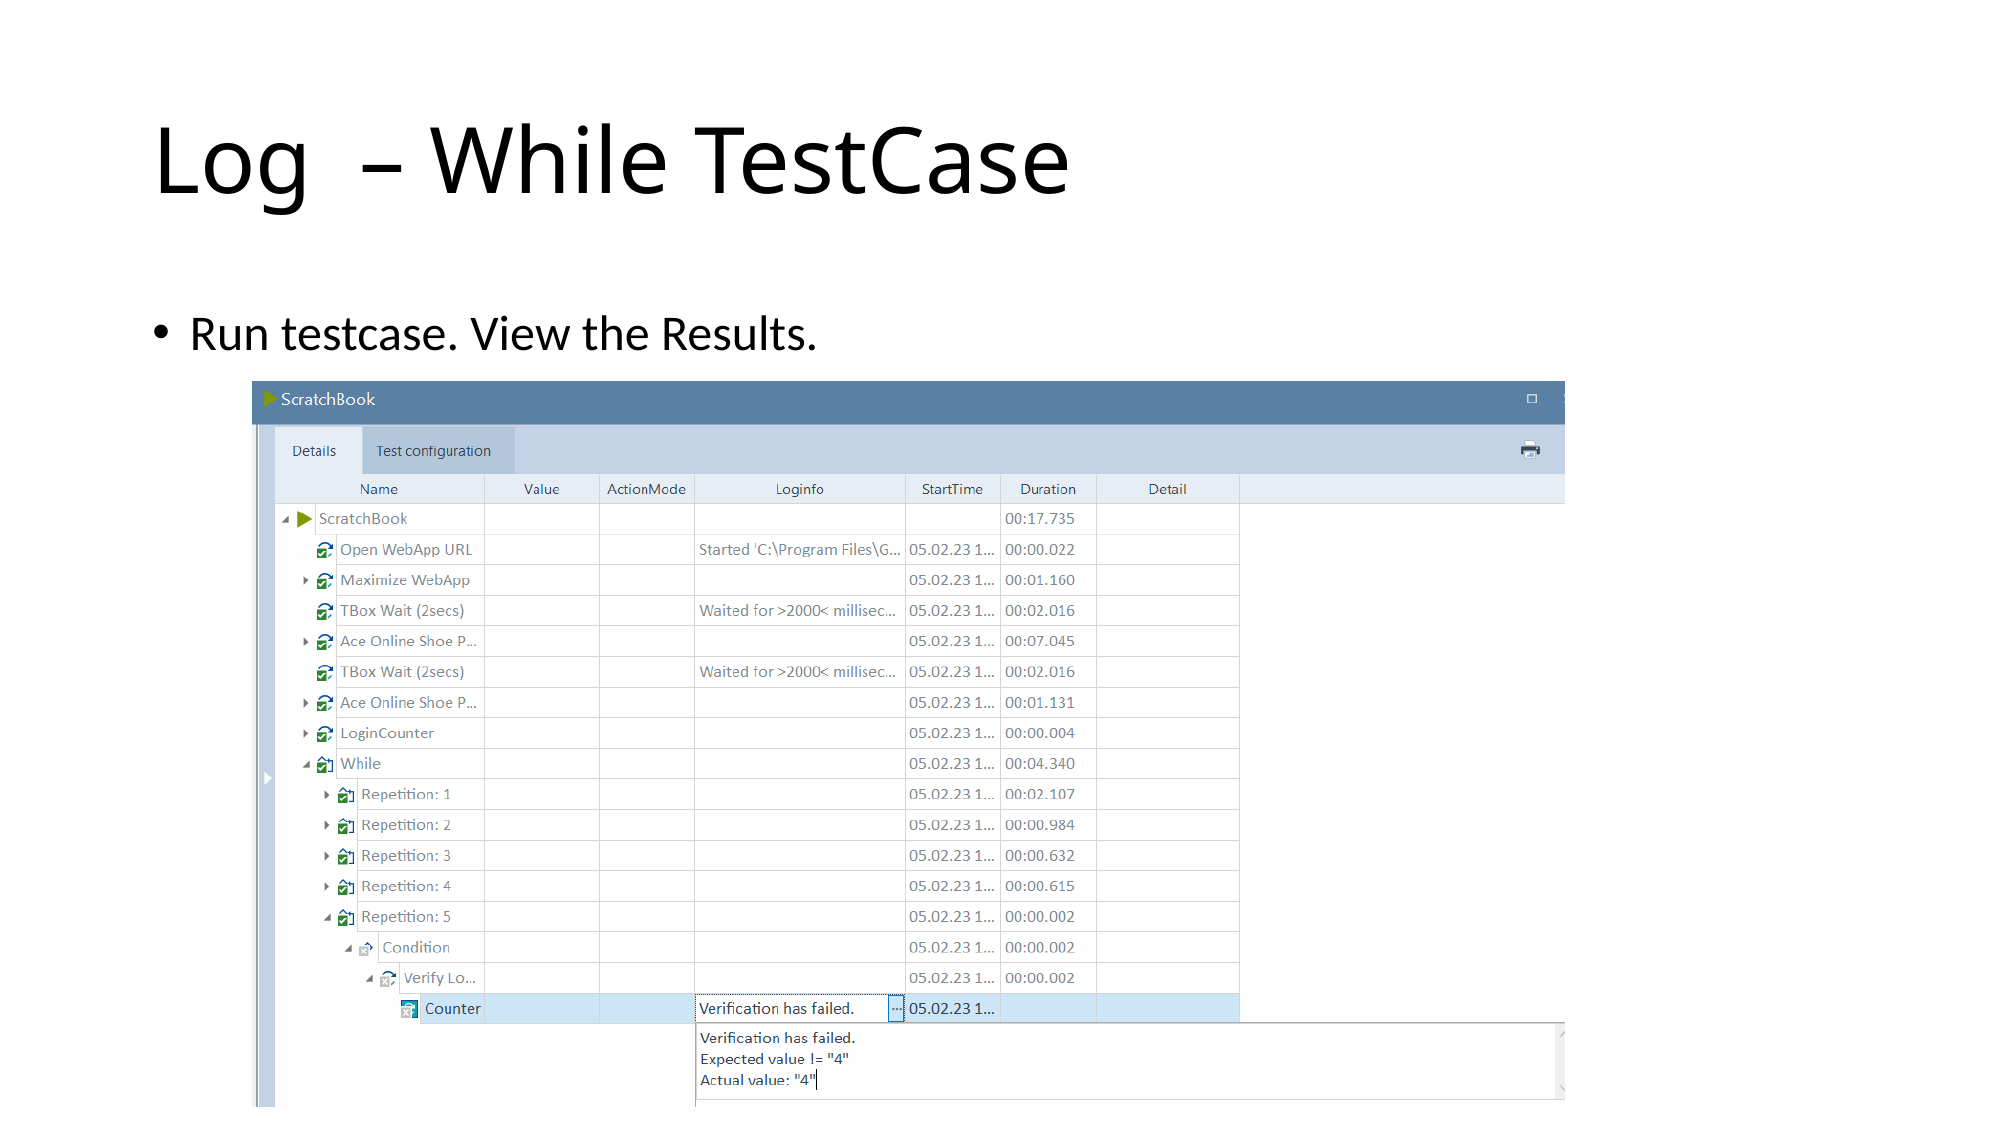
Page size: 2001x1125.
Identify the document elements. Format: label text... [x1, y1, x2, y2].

list Run testcase. View the Results. [137, 299, 1863, 668]
picture [252, 381, 1565, 1108]
title Log – While TestCase [137, 55, 1960, 273]
